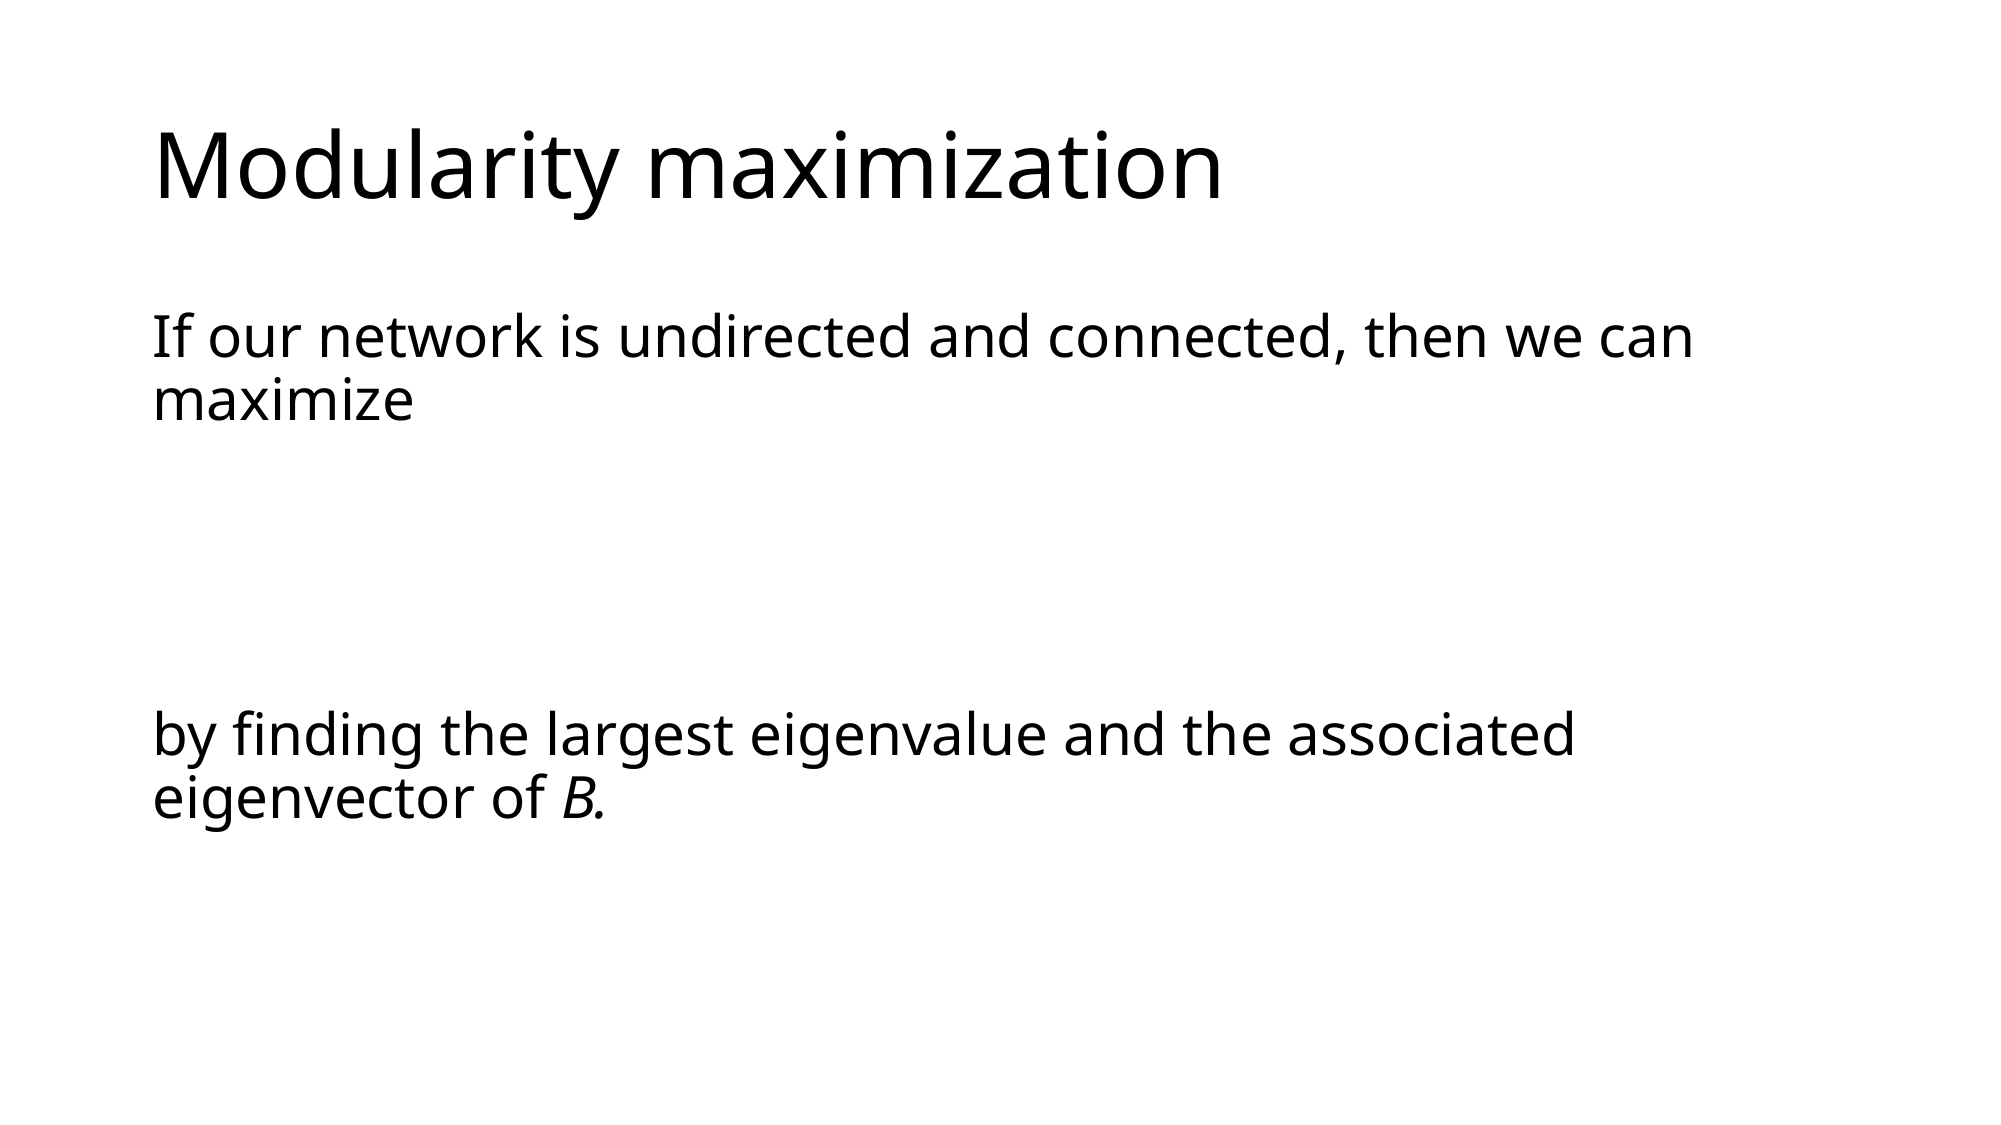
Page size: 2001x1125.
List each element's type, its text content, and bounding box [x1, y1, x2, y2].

title Modularity maximization [137, 59, 1863, 278]
